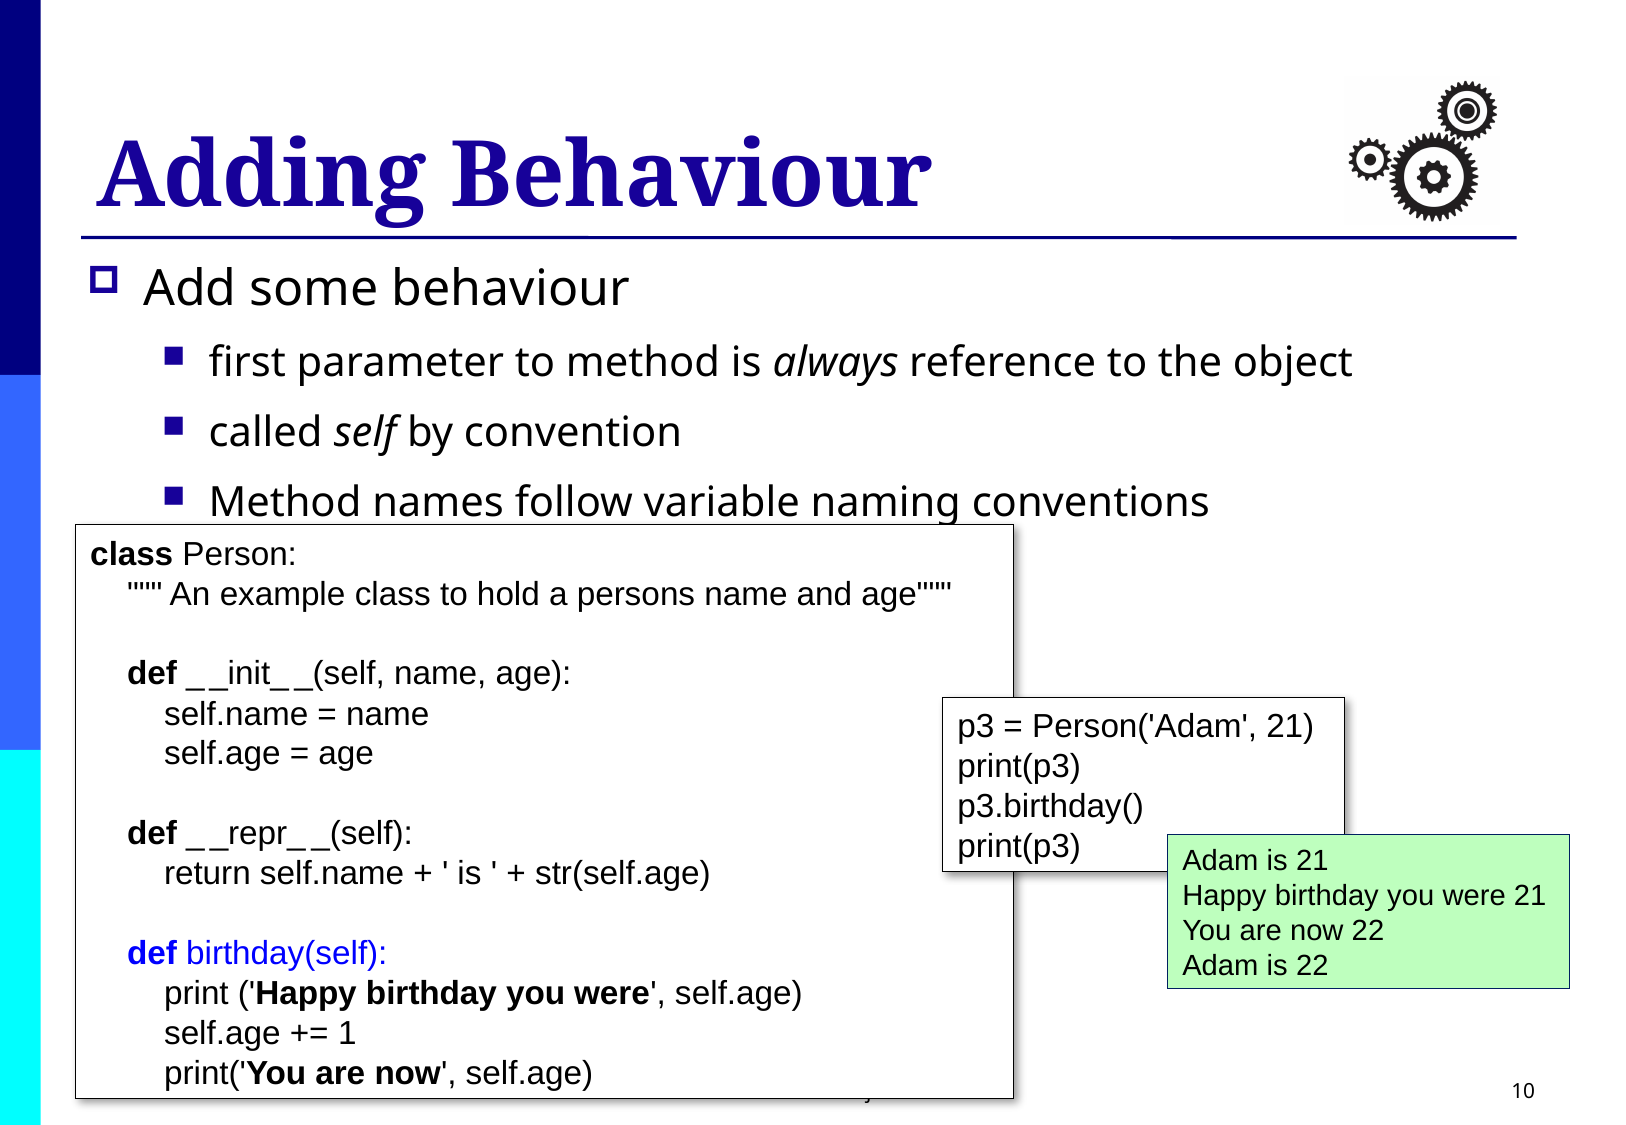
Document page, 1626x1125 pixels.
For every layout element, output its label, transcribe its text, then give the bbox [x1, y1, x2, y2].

text_box Adam is 21 Happy birthday you were 21 You are now 22 Adam is 22 [1167, 834, 1570, 989]
text_box p3 = Person('Adam', 21) print(p3) p3.birthday() print(p3) [942, 697, 1345, 872]
text_box class Person: """ An example class to hold a persons name and age""" def _ _init_ _(self, name, age): self.name = name self.age = age def _ _repr_ _(self): return self.name + ' is ' + str(self.age) def birthday(self): print ('Happy birthday you were', self.age) self.age += 1 print('You are now', self.age) [75, 524, 1014, 1099]
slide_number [70, 1070, 450, 1125]
footer Classes and Objects [556, 1070, 1071, 1125]
title Adding Behaviour [81, 45, 1544, 233]
slide_number 10 [1170, 1070, 1550, 1125]
list Add some behaviour first parameter to method is always reference to the object called self by convention Method names follow variable naming conventions [72, 232, 1535, 976]
picture [1343, 75, 1500, 225]
